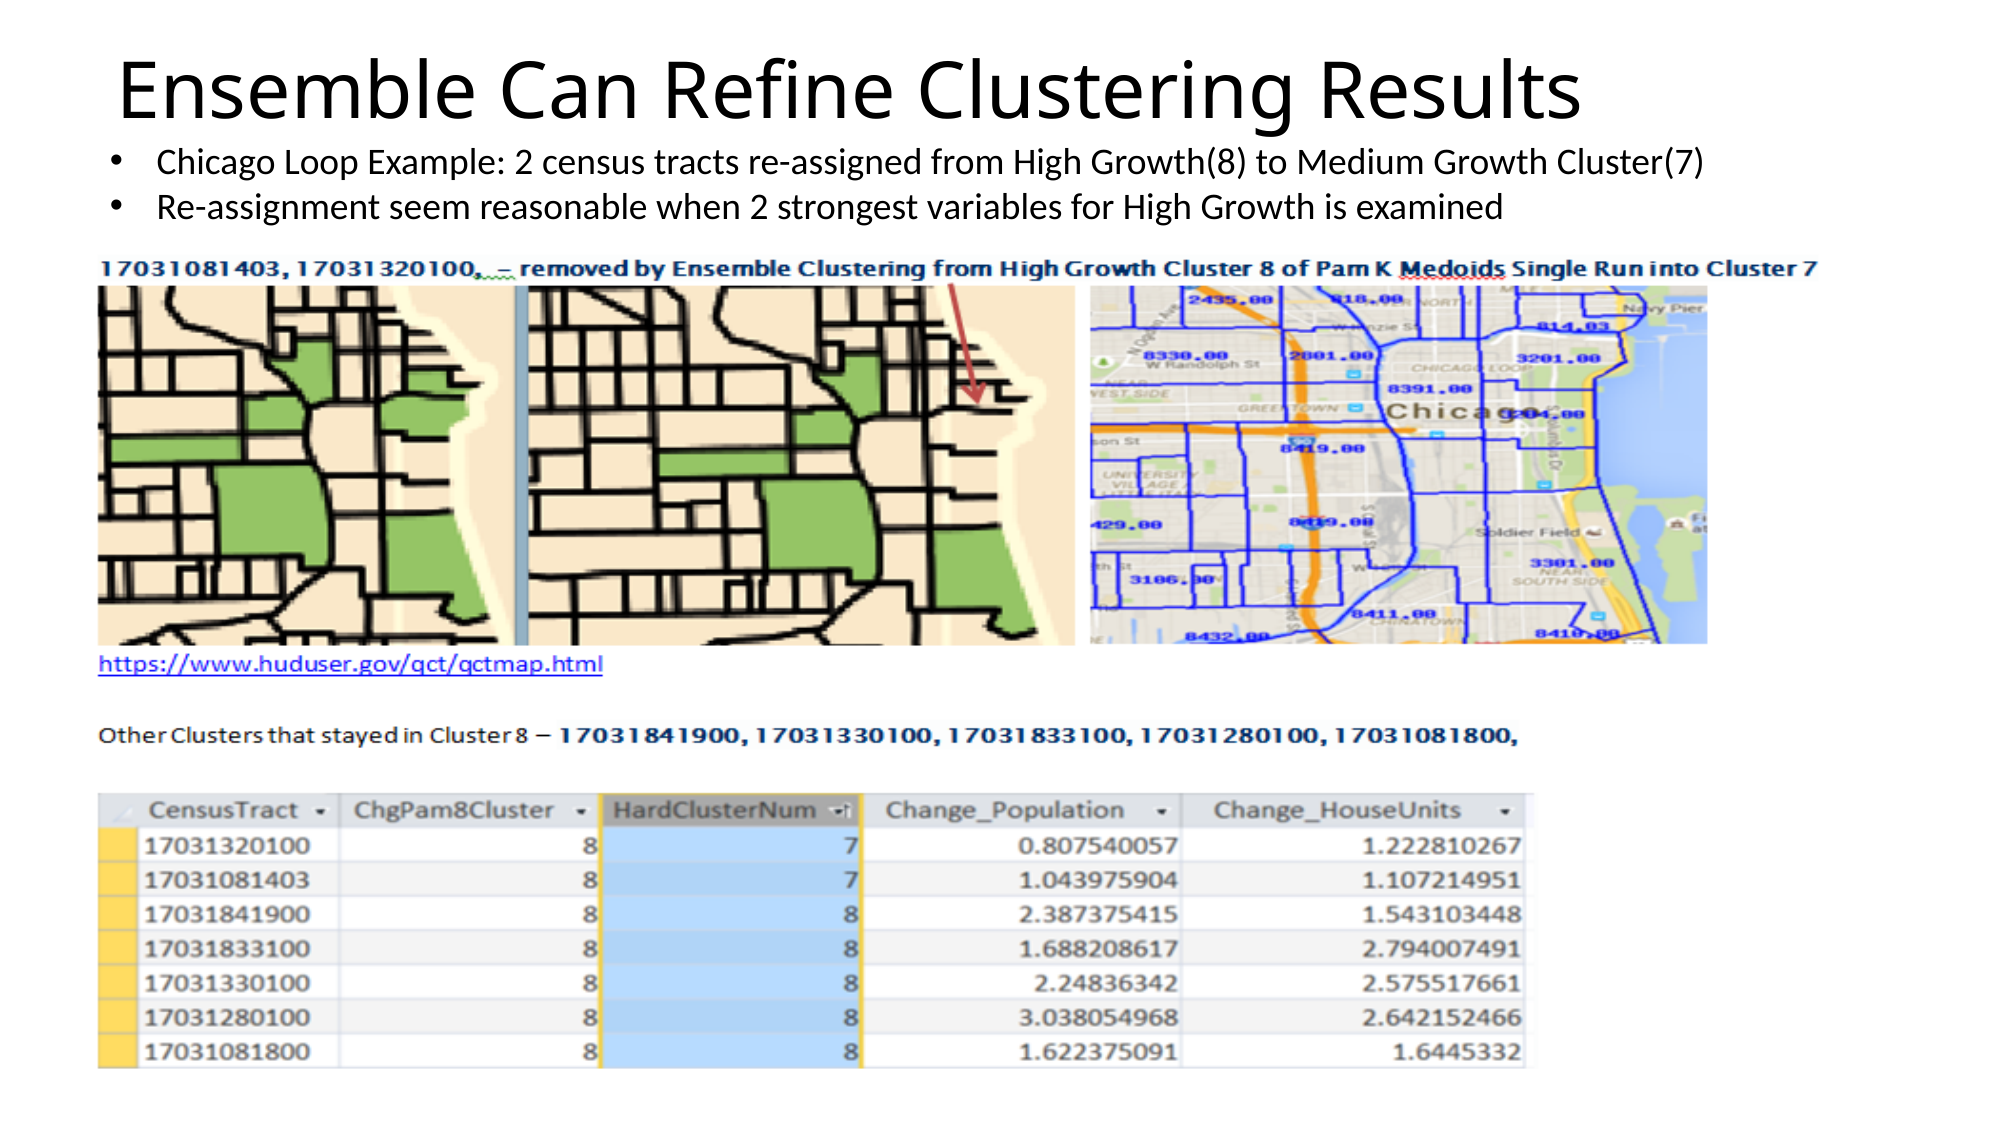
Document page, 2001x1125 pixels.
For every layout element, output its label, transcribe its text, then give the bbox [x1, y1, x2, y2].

text_box Chicago Loop Example: 2 census tracts re-assigned from High Growth(8) to Medium Growth Cluster(7) Re-assignment seem reasonable when 2 strongest variables for High Growth is examined [94, 129, 1743, 235]
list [87, 252, 1824, 1077]
title Ensemble Can Refine Clustering Results [101, 42, 1827, 145]
